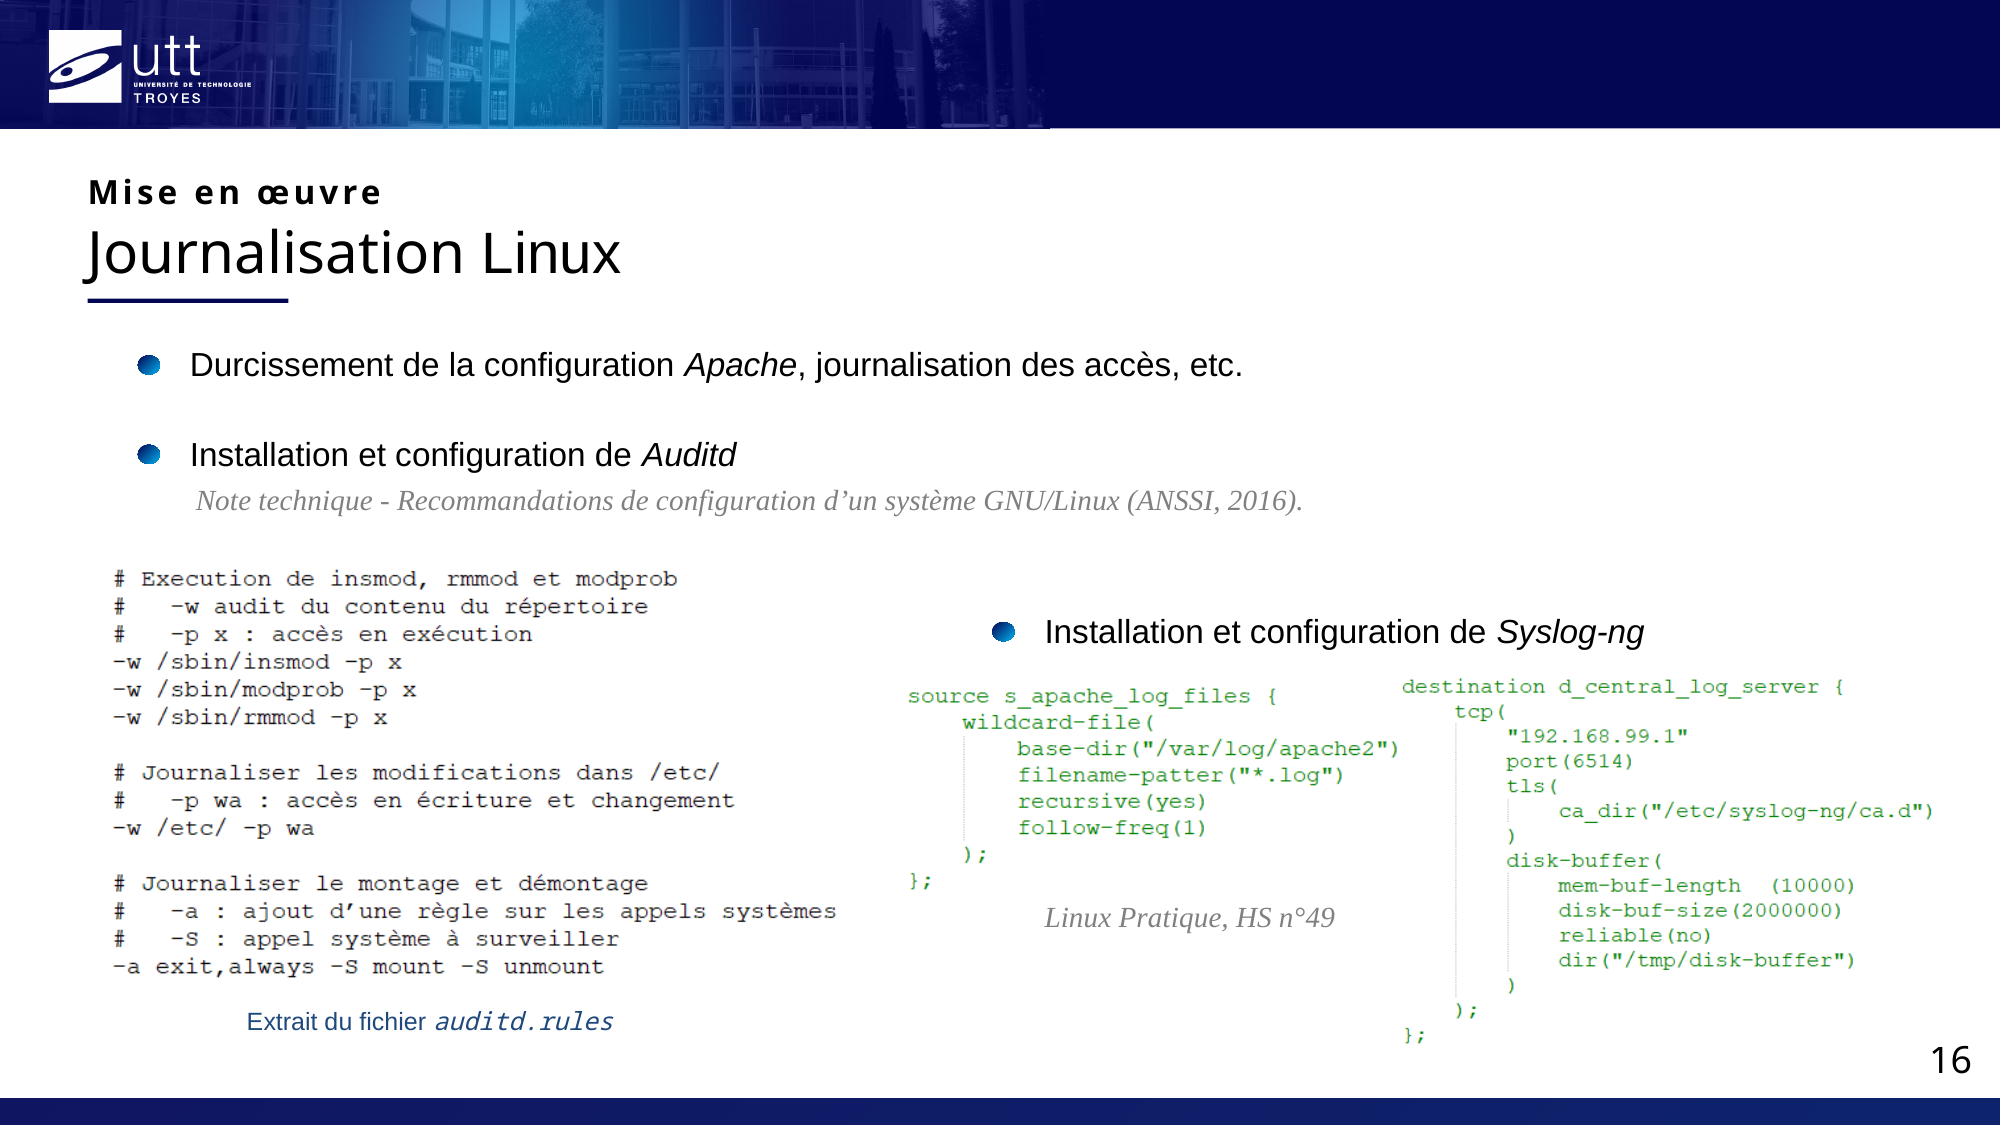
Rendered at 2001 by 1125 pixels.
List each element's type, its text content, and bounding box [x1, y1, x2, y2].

text_box Note technique - Recommandations de configuration d’un système GNU/Linux (ANSSI, 2016). [181, 473, 1339, 524]
picture [111, 562, 852, 988]
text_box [0, 0, 2000, 129]
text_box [87, 179, 1044, 301]
text_box Installation et configuration de Auditd [175, 425, 1291, 480]
text_box [992, 622, 1015, 642]
text_box Linux Pratique, HS n°49 [1029, 905, 1355, 941]
text_box Installation et configuration de Syslog-ng [1029, 602, 1666, 658]
text_box [137, 355, 160, 375]
text_box 16 [1914, 1028, 2000, 1097]
text_box [137, 444, 160, 464]
picture [906, 674, 1949, 1047]
text_box [0, 1097, 2000, 1125]
text_box Extrait du fichier auditd.rules [231, 998, 634, 1044]
text_box Durcissement de la configuration Apache, journalisation des accès, etc. [175, 336, 1291, 391]
